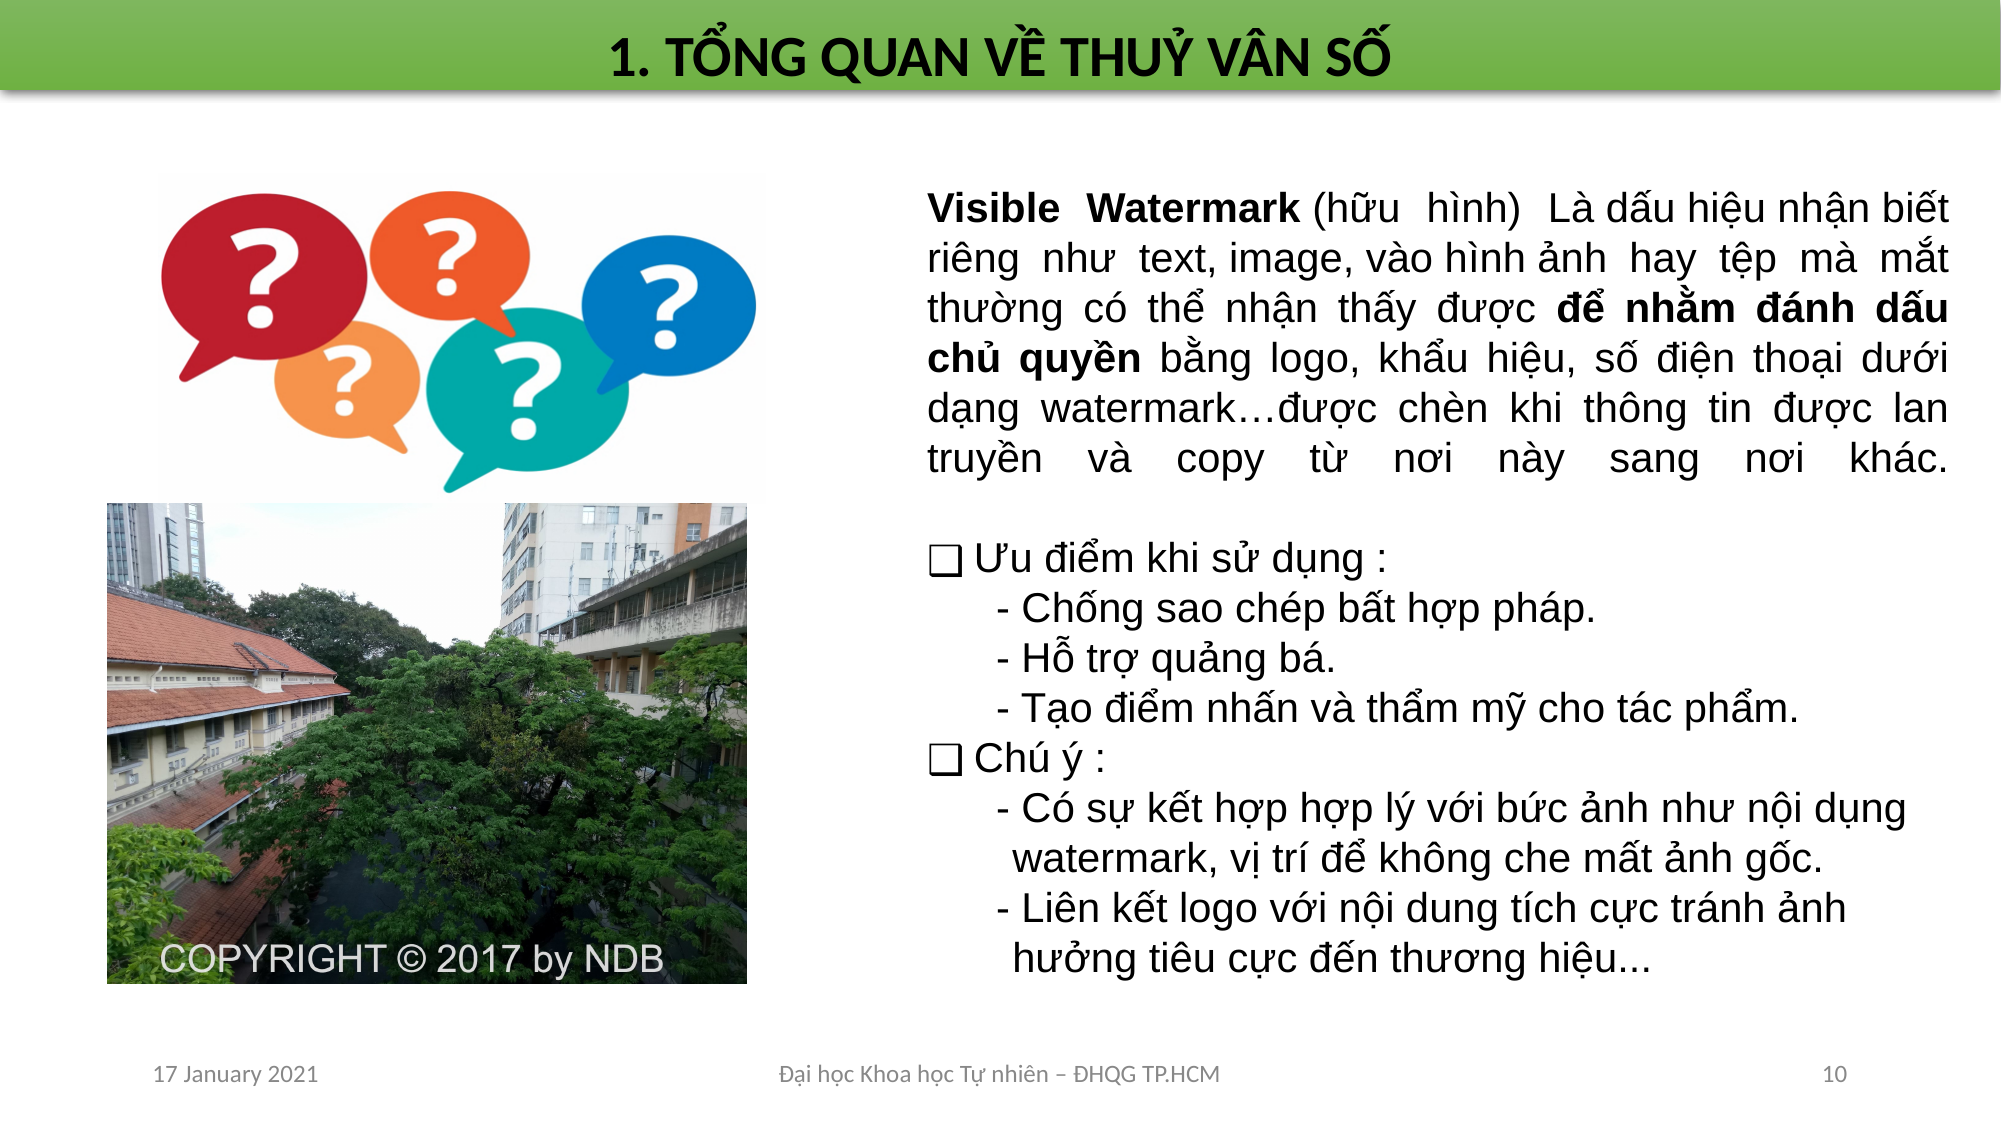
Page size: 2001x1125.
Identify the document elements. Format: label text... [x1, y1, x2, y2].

footer Đại học Khoa học Tự nhiên – ĐHQG TP.HCM [662, 1042, 1338, 1103]
text_box Visible Watermark (hữu hình) Là dấu hiệu nhận biết riêng như text, image, vào hình ảnh hay tệp mà mắt thường có thể nhận thấy được để nhằm đánh dấu chủ quyền bằng logo, khẩu hiệu, số điện thoại dưới dạng watermark…được chèn khi thông tin được lan truyền và copy từ nơi này sang nơi khác. Ưu điểm khi sử dụng : - Chống sao chép bất hợp pháp. - Hỗ trợ quảng bá. - Tạo điểm nhấn và thẩm mỹ cho tác phẩm. Chú ý : - Có sự kết hợp hợp lý với bức ảnh như nội dụng watermark, vị trí để không che mất ảnh gốc. - Liên kết logo với nội dung tích cực tránh ảnh hưởng tiêu cực đến thương hiệu... [912, 173, 1965, 989]
title 1. TỔNG QUAN VỀ THUỶ VÂN SỐ [0, 0, 2000, 90]
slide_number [137, 1042, 588, 1103]
picture [106, 173, 766, 984]
slide_number ‹#› [1412, 1042, 1863, 1103]
